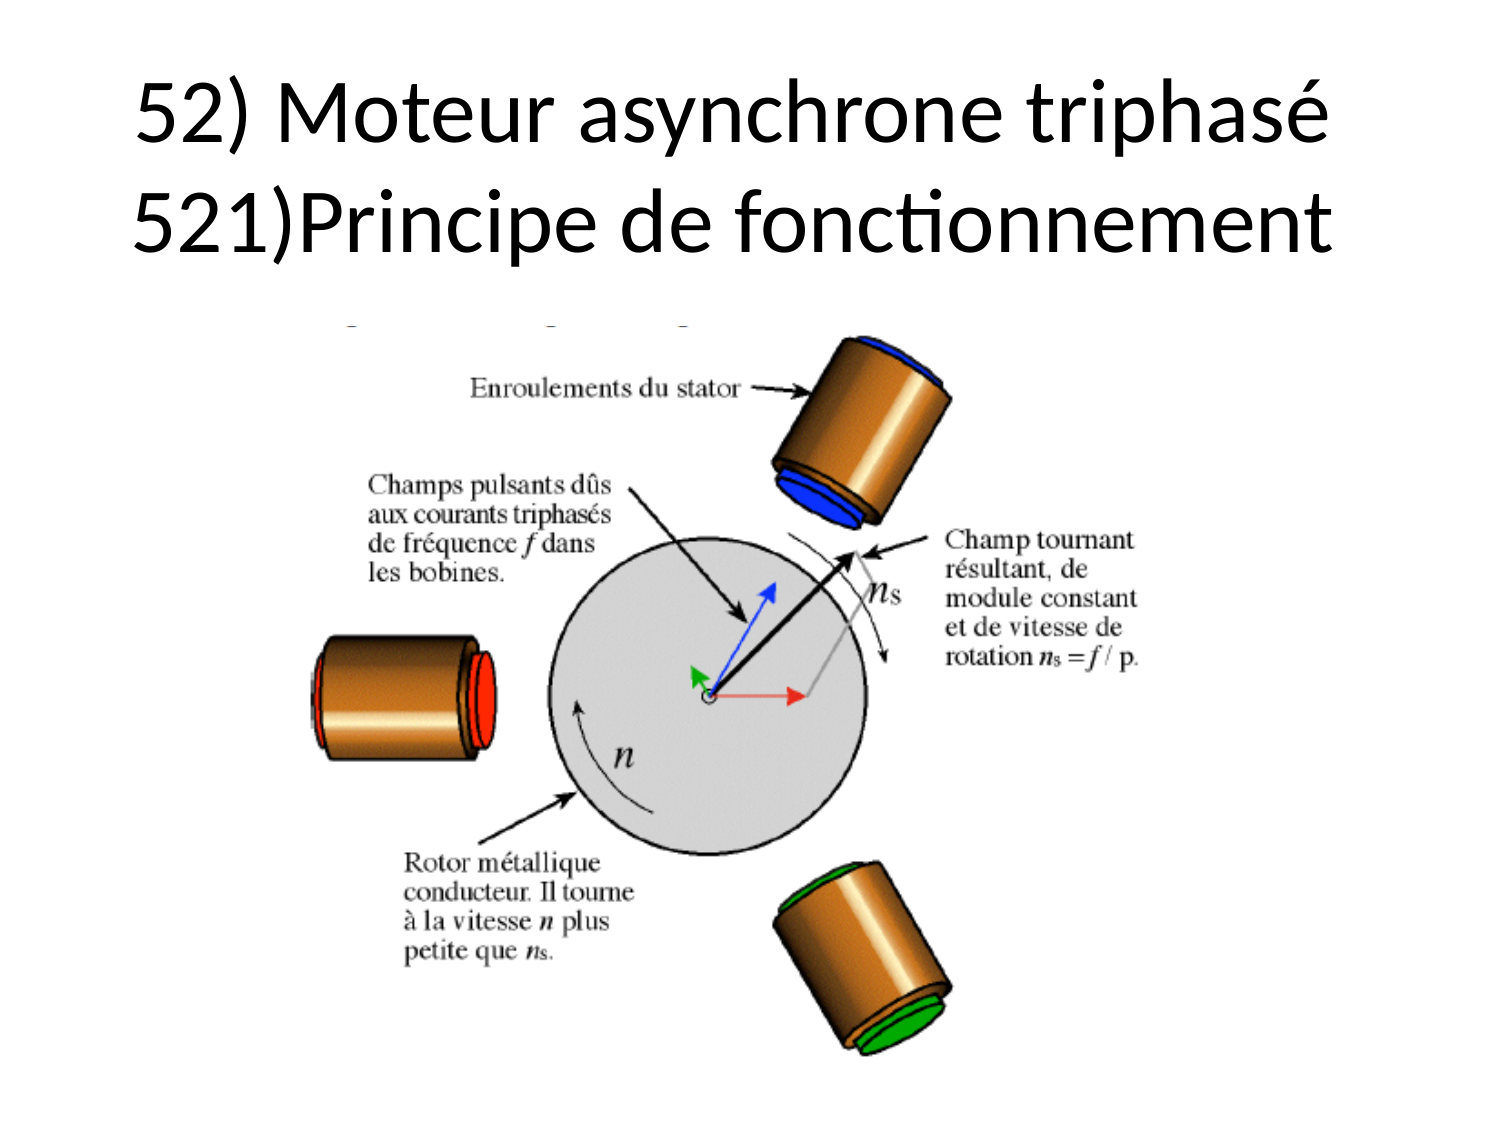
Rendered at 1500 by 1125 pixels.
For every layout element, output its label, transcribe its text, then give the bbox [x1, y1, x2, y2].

title 52) Moteur asynchrone triphasé 521)Principe de fonctionnement [41, 0, 1425, 350]
picture [253, 326, 1285, 1083]
